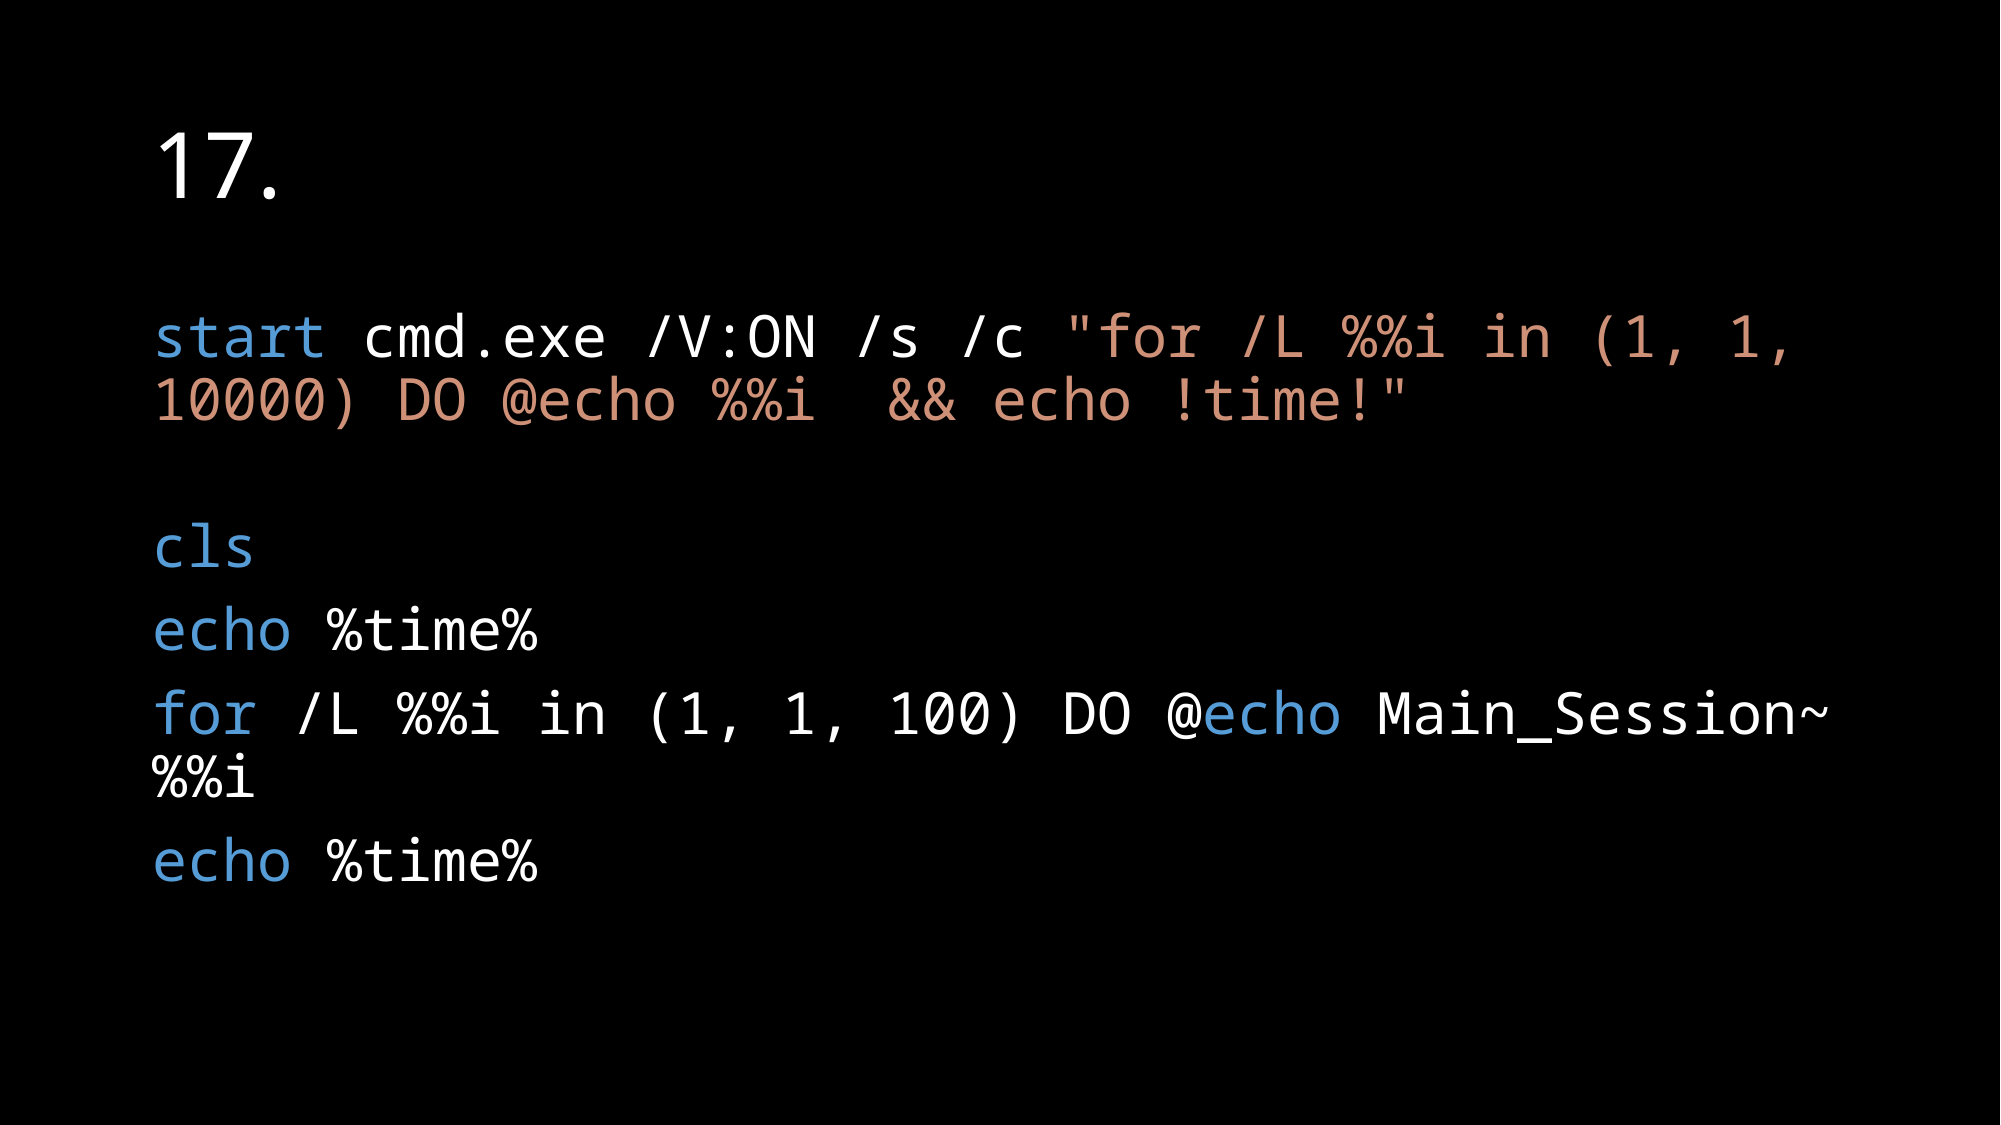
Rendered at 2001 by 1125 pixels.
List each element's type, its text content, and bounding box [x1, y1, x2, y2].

list start cmd.exe /V:ON /s /c "for /L %%i in (1, 1, 10000) DO @echo %%i && echo !time!" cls echo %time% for /L %%i in (1, 1, 100) DO @echo Main_Session~%%i echo %time% [137, 299, 1863, 1014]
title 17. [137, 59, 1863, 278]
